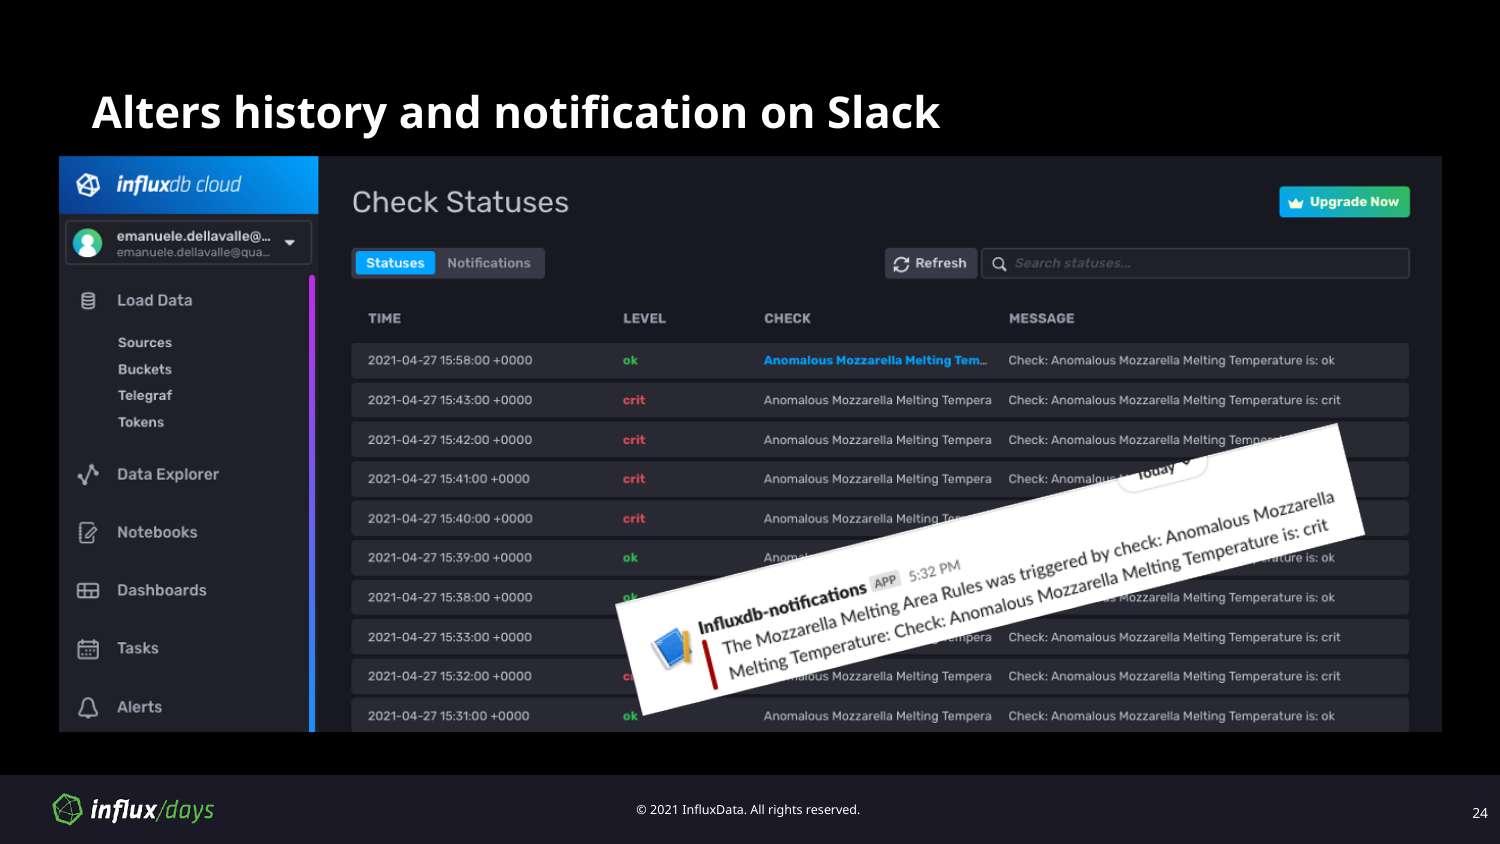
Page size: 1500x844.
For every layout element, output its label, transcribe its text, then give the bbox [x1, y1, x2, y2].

picture [0, 775, 1500, 844]
picture [58, 155, 1442, 732]
title Alters history and notification on Slack [76, 33, 1424, 154]
